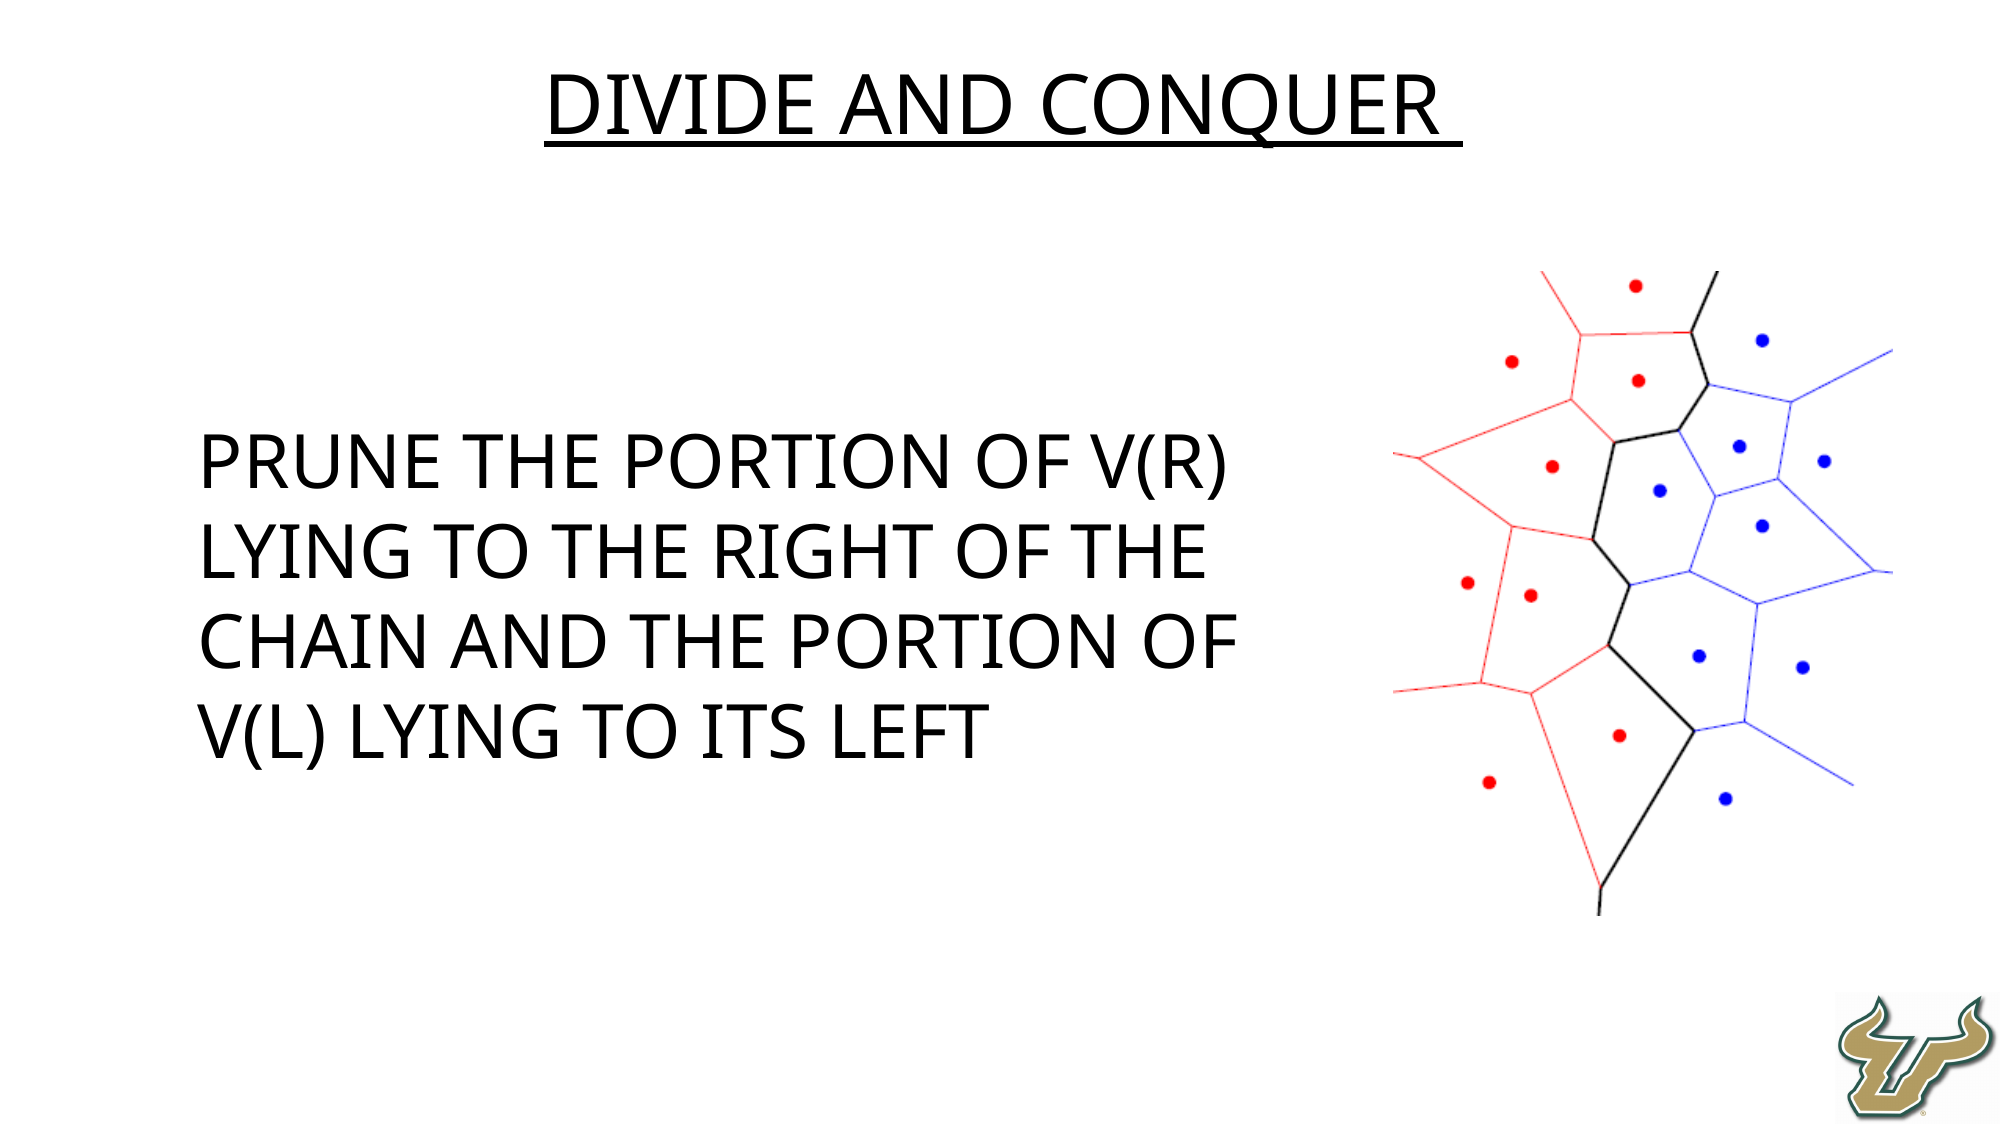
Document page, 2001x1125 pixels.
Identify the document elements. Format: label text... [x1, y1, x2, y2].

picture [1393, 271, 1893, 916]
picture [1835, 992, 2000, 1124]
list Divide and Conquer [261, 43, 1739, 172]
list Prune the portion of V(R) lying to the right of the chain and the portion of V(L) lying to its left [107, 197, 1313, 990]
